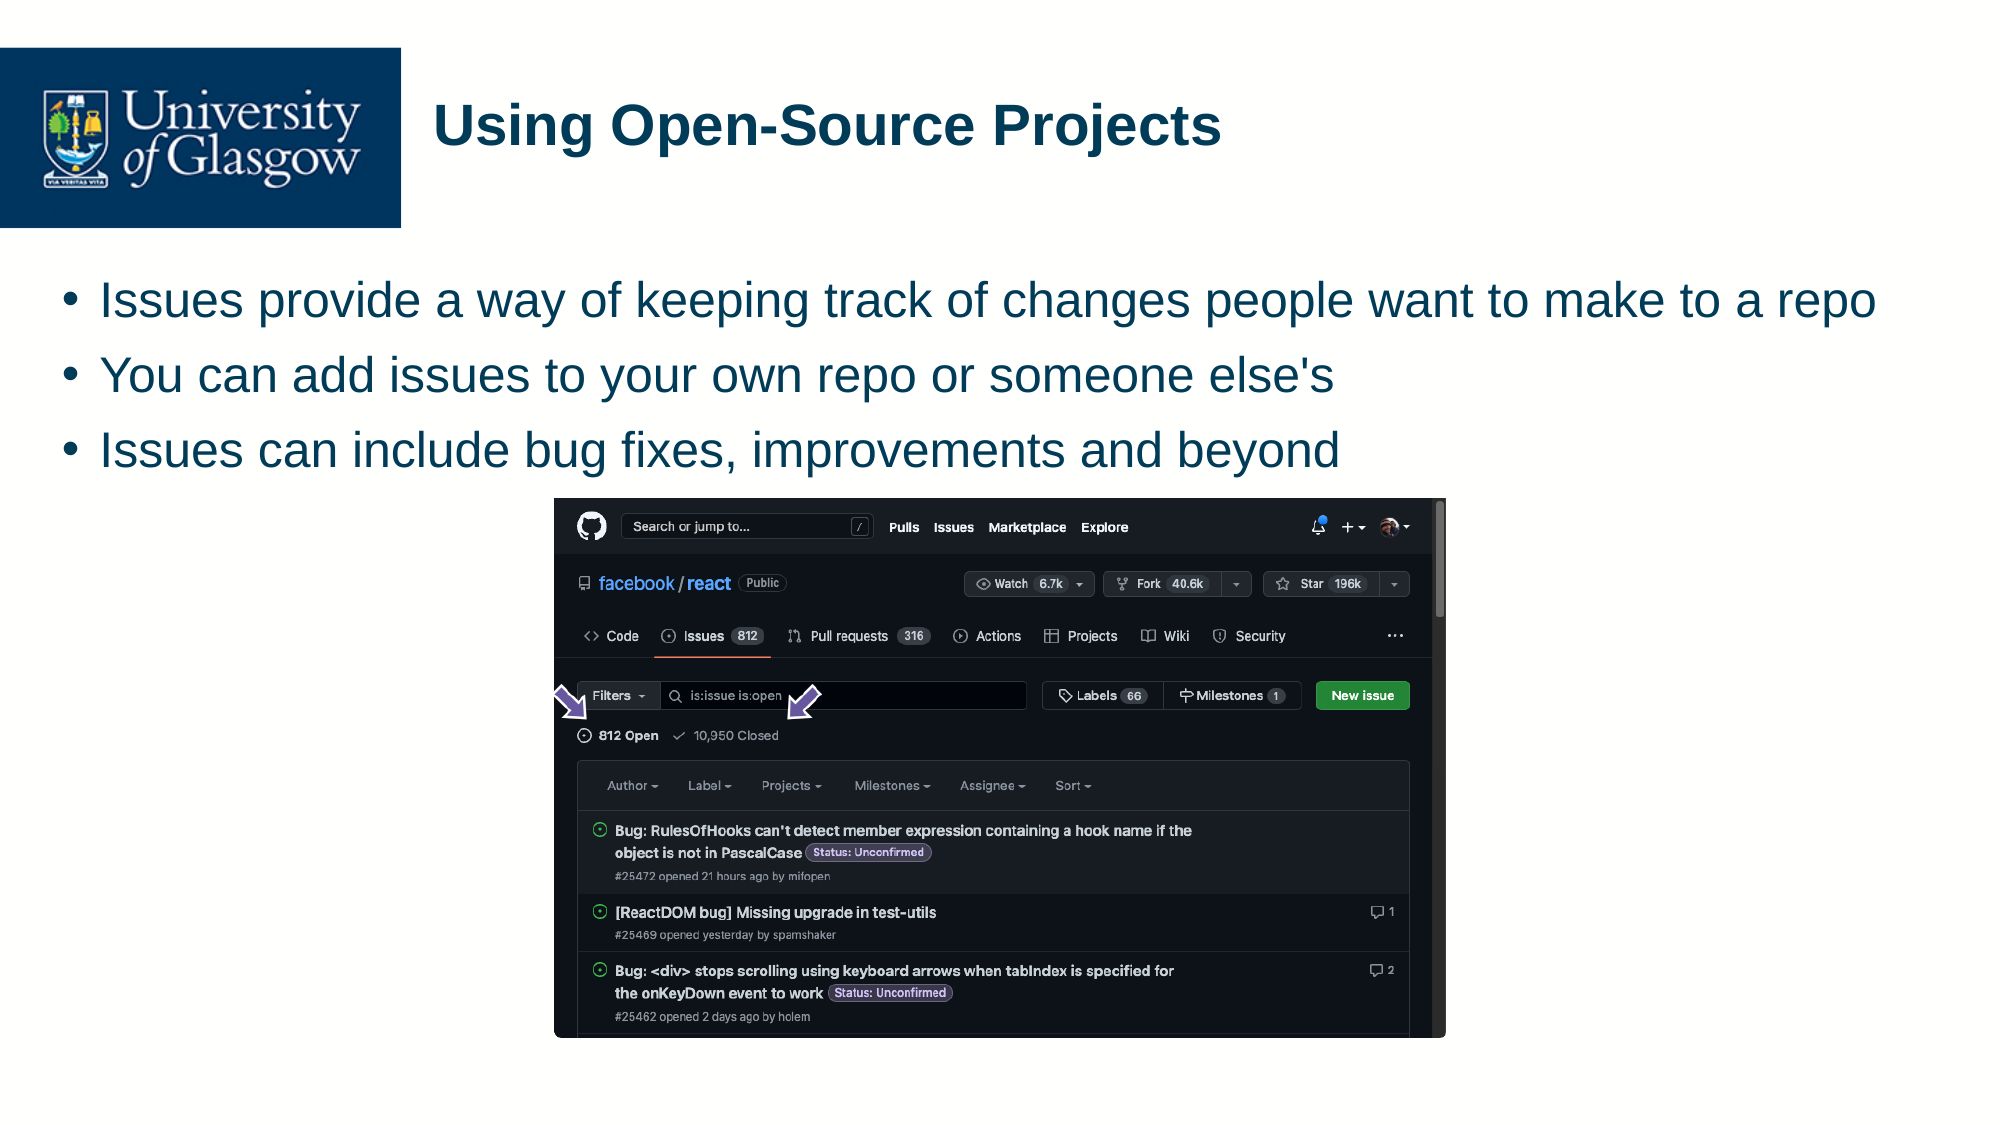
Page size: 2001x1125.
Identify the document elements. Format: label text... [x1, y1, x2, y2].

picture [0, 0, 2000, 1125]
title Using Open-Source Projects [418, 87, 1930, 234]
list Issues provide a way of keeping track of changes people want to make to a repo You can add issues to your own repo or someone else's Issues can include bug fixes, improvements and beyond [46, 266, 1968, 1023]
